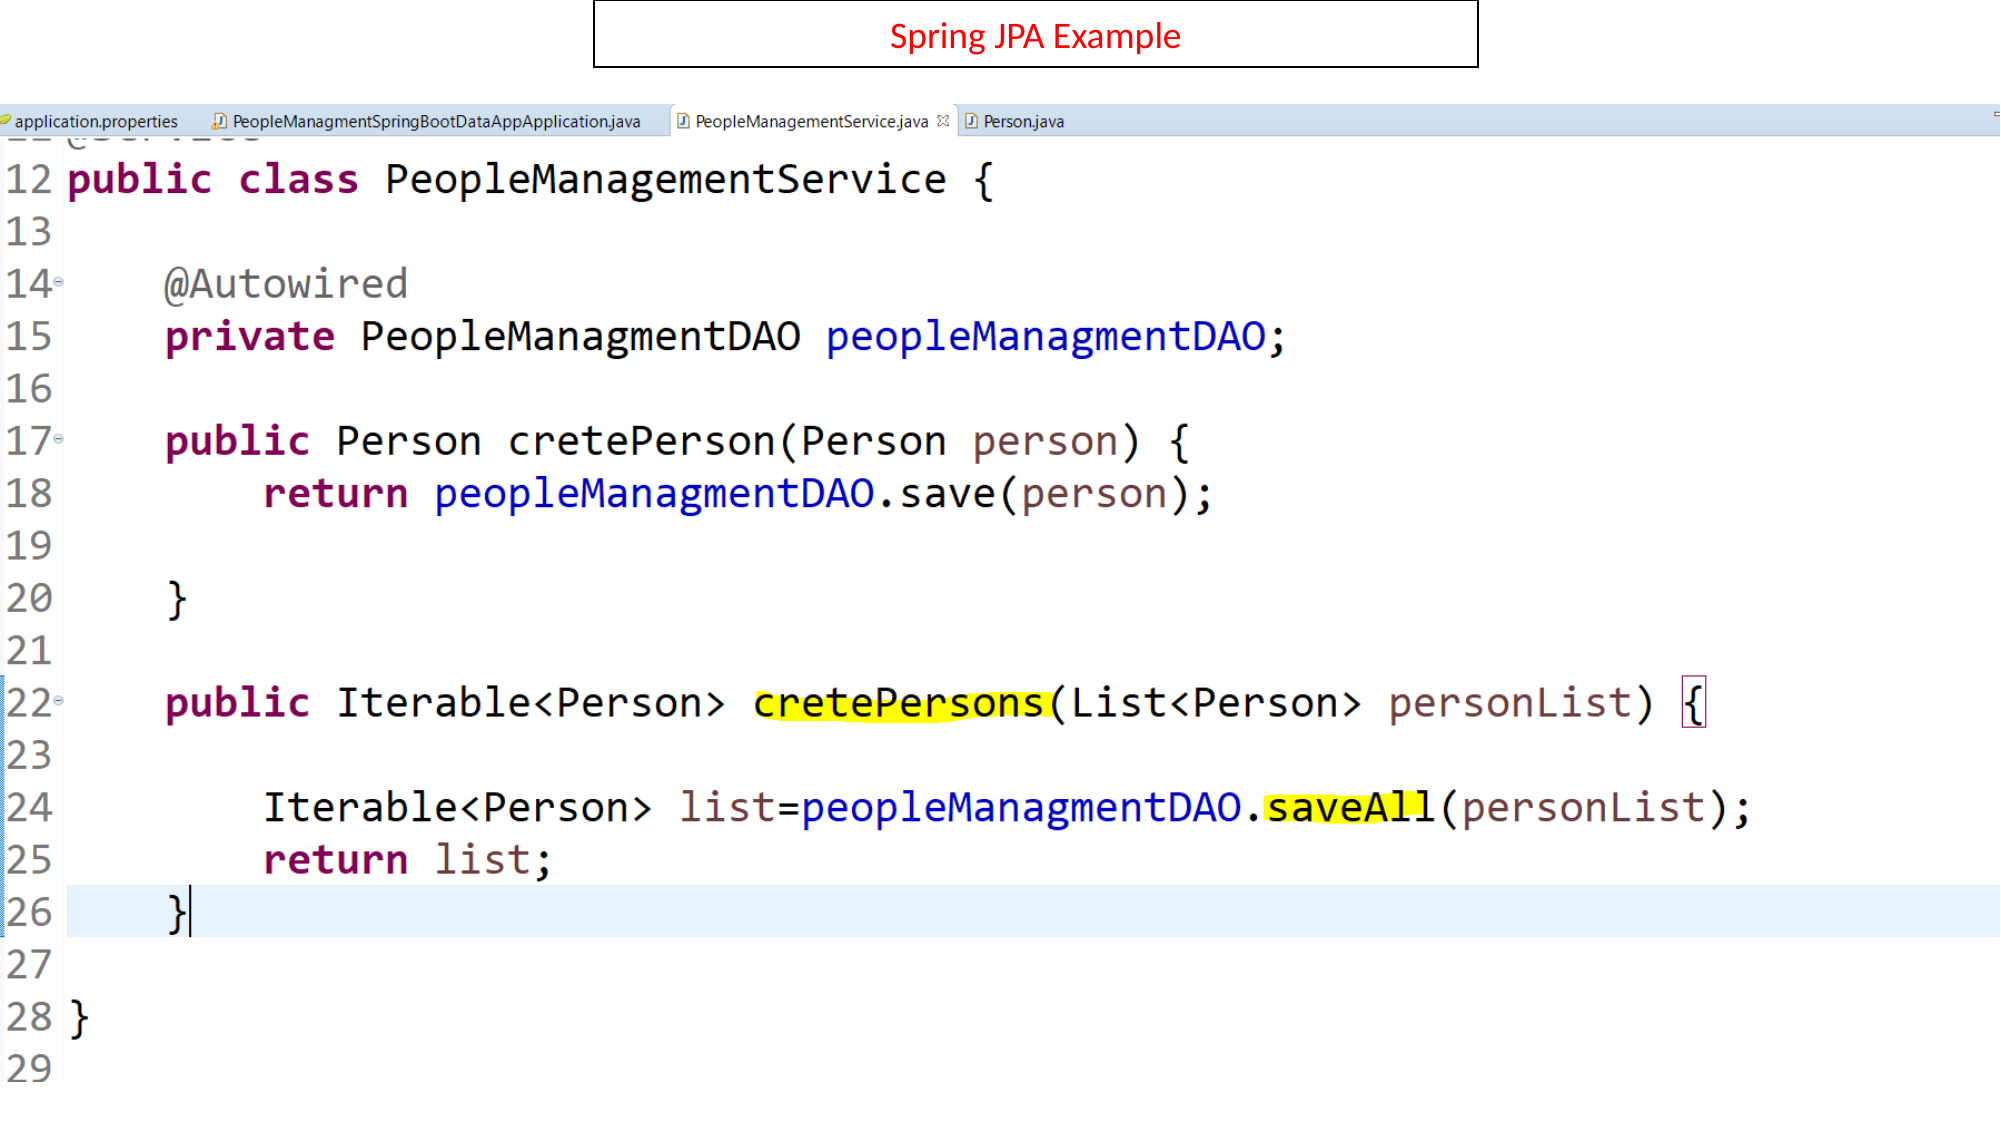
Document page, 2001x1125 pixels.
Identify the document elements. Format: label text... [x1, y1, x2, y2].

text_box Spring JPA Example [593, 0, 1479, 68]
picture [0, 104, 2000, 1082]
